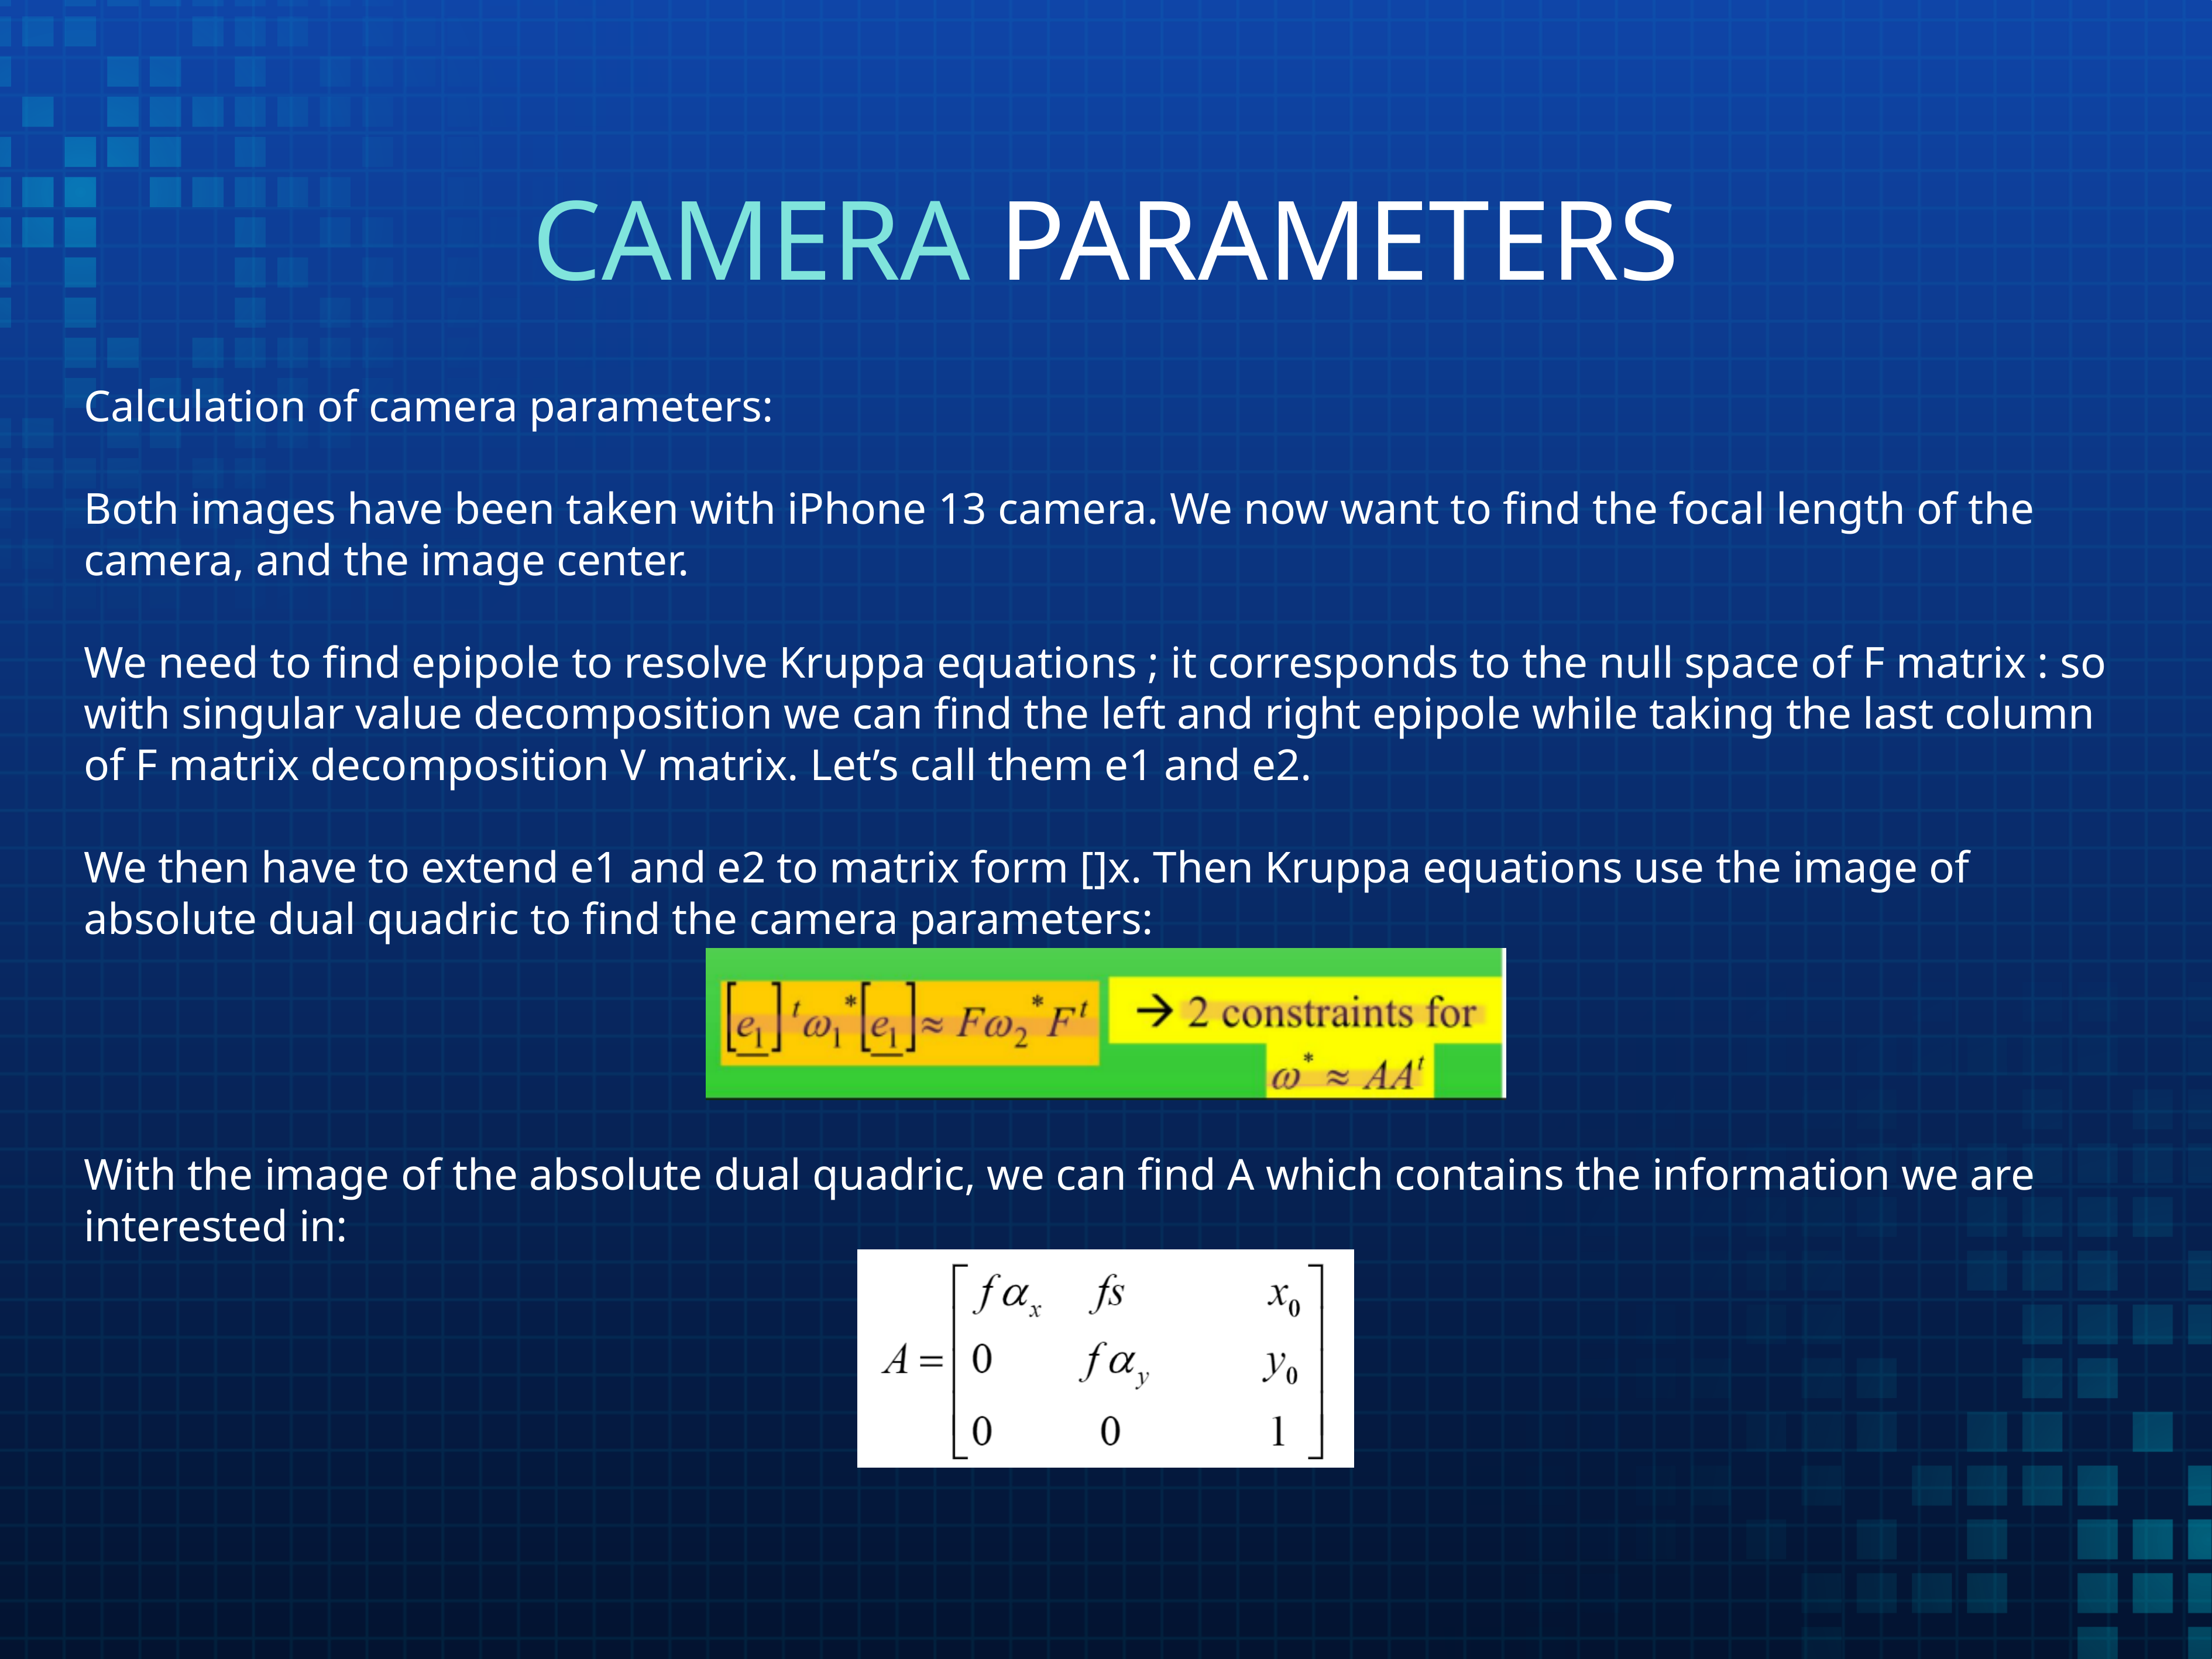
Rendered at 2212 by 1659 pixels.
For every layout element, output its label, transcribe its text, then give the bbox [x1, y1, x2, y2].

title CAMERA PARAMETERS [75, 143, 2137, 328]
list Calculation of camera parameters: Both images have been taken with iPhone 13 camera. We now want to find the focal length of the camera, and the image center. We need to find epipole to resolve Kruppa equations ; it corresponds to the null space of F matrix : so with singular value decomposition we can find the left and right epipole while taking the last column of F matrix decomposition V matrix. Let’s call them e1 and e2. We then have to extend e1 and e2 to matrix form []x. Then Kruppa equations use the image of absolute dual quadric to find the camera parameters: With the image of the absolute dual quadric, we can find A which contains the information we are interested in: [75, 370, 2137, 1516]
picture [0, 0, 2212, 1659]
